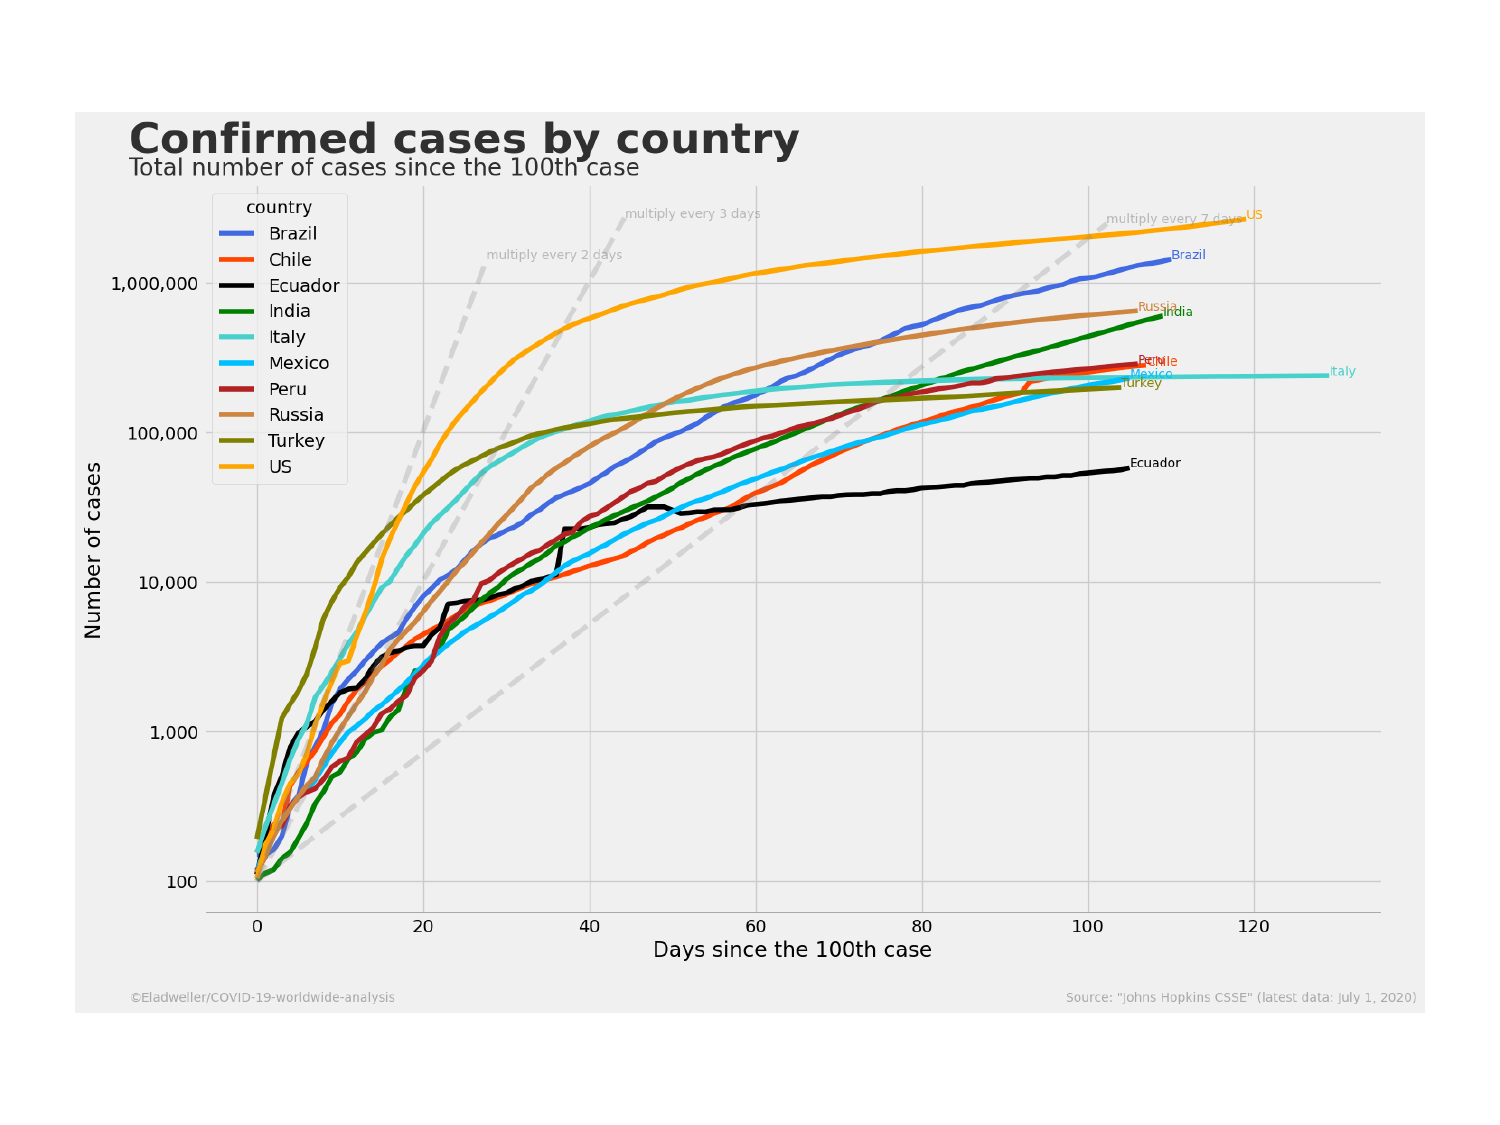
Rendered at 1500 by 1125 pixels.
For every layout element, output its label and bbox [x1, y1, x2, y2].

picture [74, 112, 1426, 1013]
